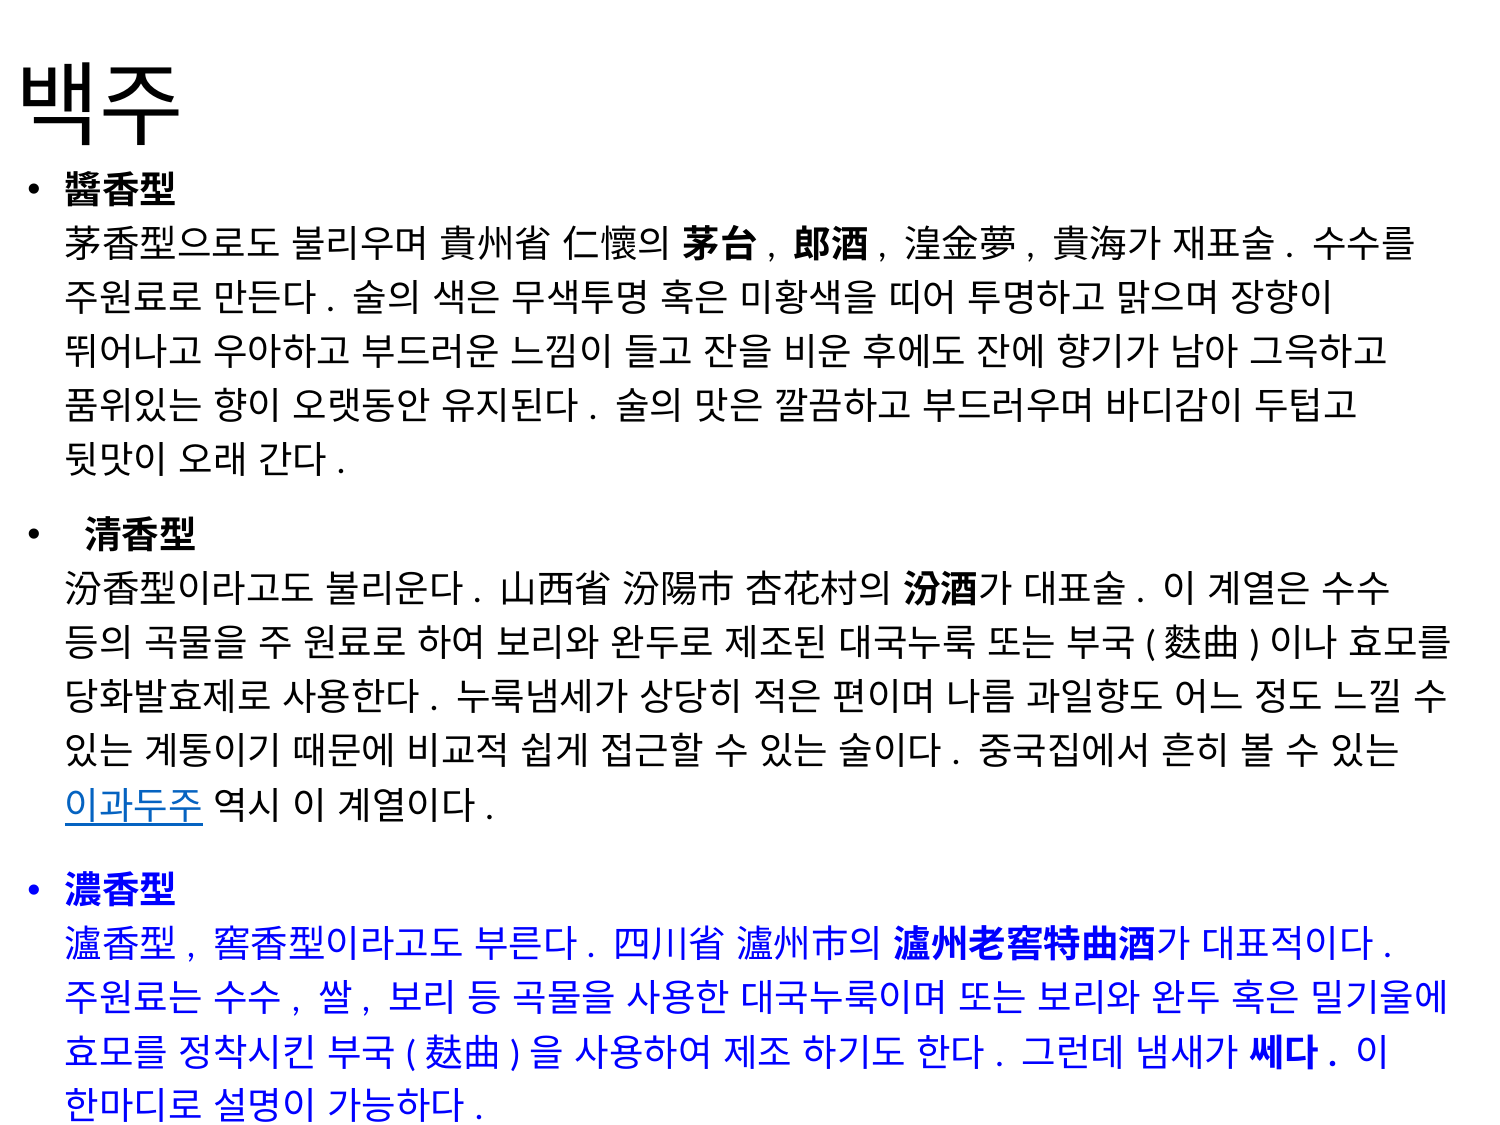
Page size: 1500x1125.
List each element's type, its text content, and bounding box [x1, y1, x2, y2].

title 백주 [0, 0, 1294, 218]
list 醬香型 茅香型으로도 불리우며 貴州省 仁懷의 茅台, 郎酒, 湟金夢, 貴海가 재표술. 수수를 주원료로 만든다. 술의 색은 무색투명 혹은 미황색을 띠어 투명하고 맑으며 장향이 뛰어나고 우아하고 부드러운 느낌이 들고 잔을 비운 후에도 잔에 향기가 남아 그윽하고 품위있는 향이 오랫동안 유지된다. 술의 맛은 깔끔하고 부드러우며 바디감이 두텁고 뒷맛이 오래 간다. 清香型 汾香型이라고도 불리운다. 山西省 汾陽市 杏花村의 汾酒가 대표술. 이 계열은 수수 등의 곡물을 주 원료로 하여 보리와 완두로 제조된 대국누룩 또는 부국(麩曲)이나 효모를 당화발효제로 사용한다. 누룩냄세가 상당히 적은 편이며 나름 과일향도 어느 정도 느낄 수 있는 계통이기 때문에 비교적 쉽게 접근할 수 있는 술이다. 중국집에서 흔히 볼 수 있는 이과두주 역시 이 계열이다. 濃香型 瀘香型, 窖香型이라고도 부른다. 四川省 瀘州市의 瀘州老窖特曲酒가 대표적이다. 주원료는 수수, 쌀, 보리 등 곡물을 사용한 대국누룩이며 또는 보리와 완두 혹은 밀기울에 효모를 정착시킨 부국(麸曲)을 사용하여 제조 하기도 한다. 그런데 냄새가 쎄다. 이 한마디로 설명이 가능하다. [12, 149, 1484, 1107]
